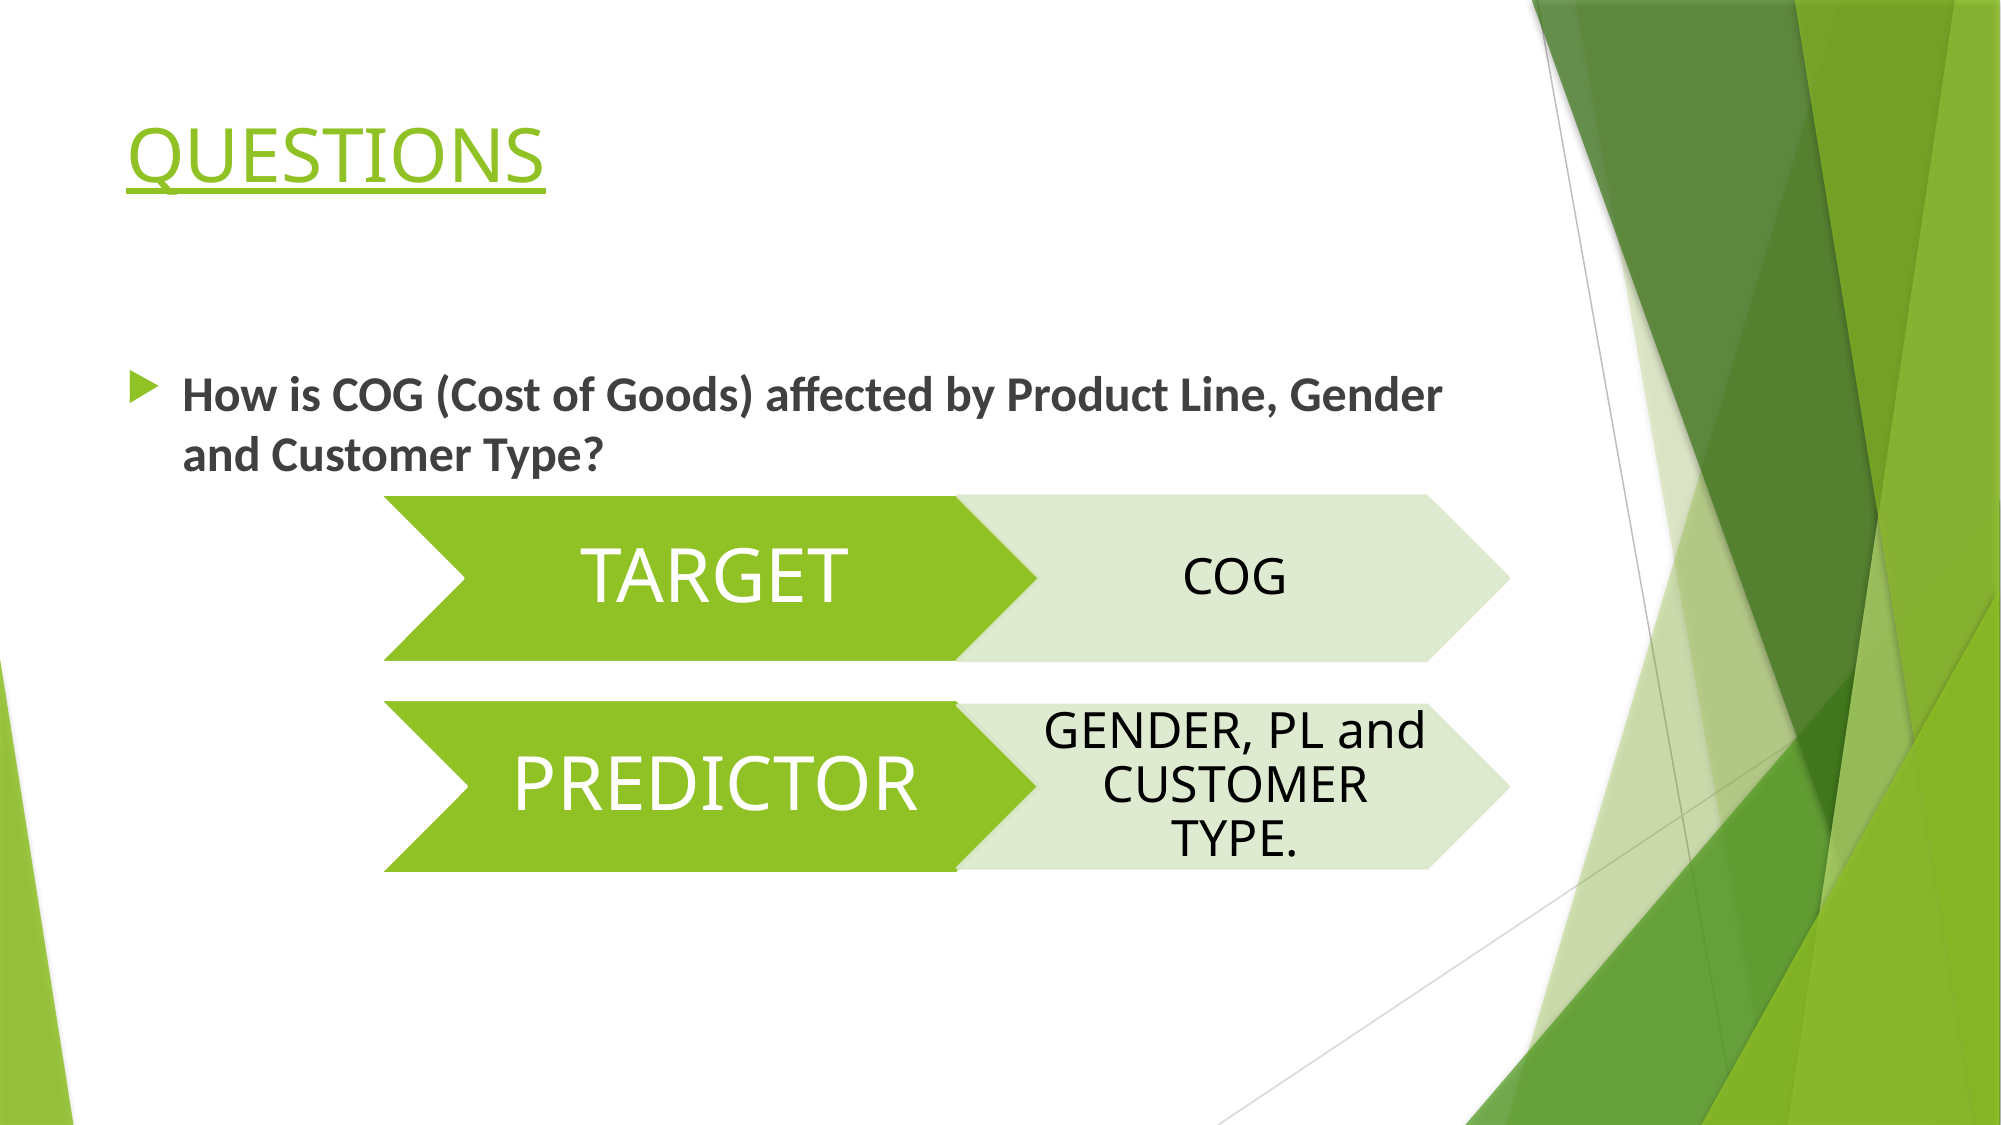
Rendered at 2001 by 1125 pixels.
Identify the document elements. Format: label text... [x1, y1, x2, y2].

list How is COG (Cost of Goods) affected by Product Line, Gender and Customer Type? [111, 354, 1522, 992]
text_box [276, 493, 1612, 875]
title QUESTIONS [111, 99, 1522, 317]
